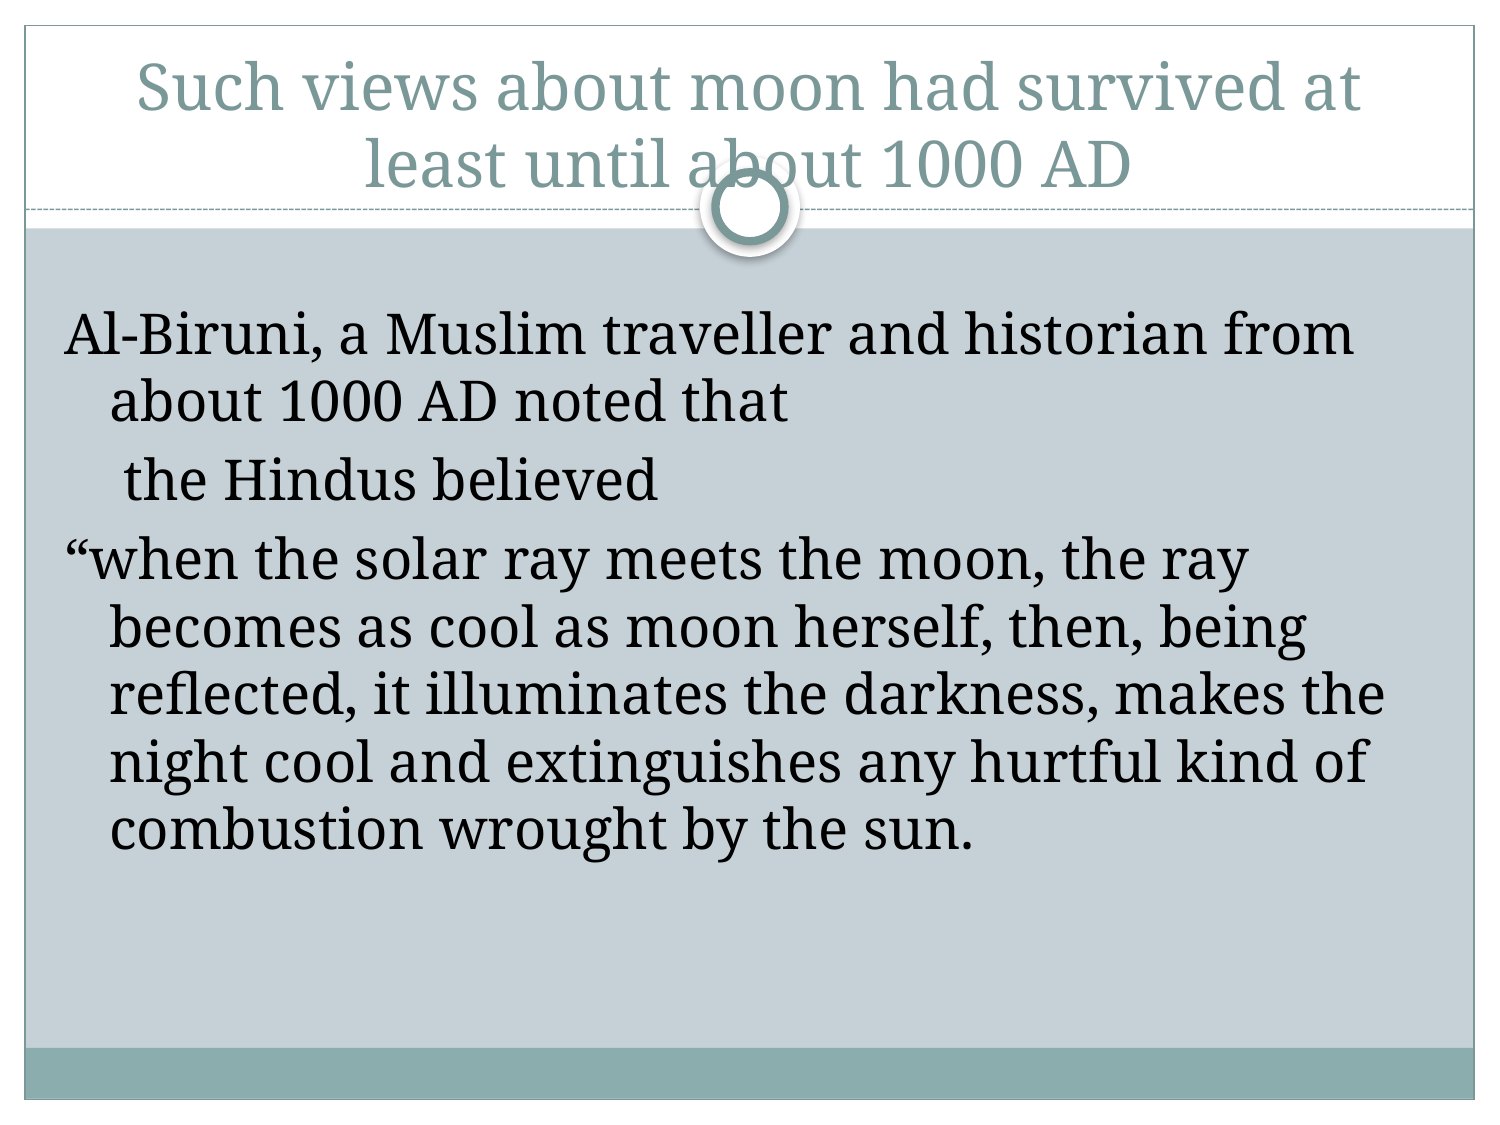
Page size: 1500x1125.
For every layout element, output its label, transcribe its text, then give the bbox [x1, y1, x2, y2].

list Al-Biruni, a Muslim traveller and historian from about 1000 AD noted that the Hindus believed “when the solar ray meets the moon, the ray becomes as cool as moon herself, then, being reflected, it illuminates the darkness, makes the night cool and extinguishes any hurtful kind of combustion wrought by the sun. [49, 290, 1445, 1001]
title Such views about moon had survived at least until about 1000 AD [49, 37, 1450, 209]
